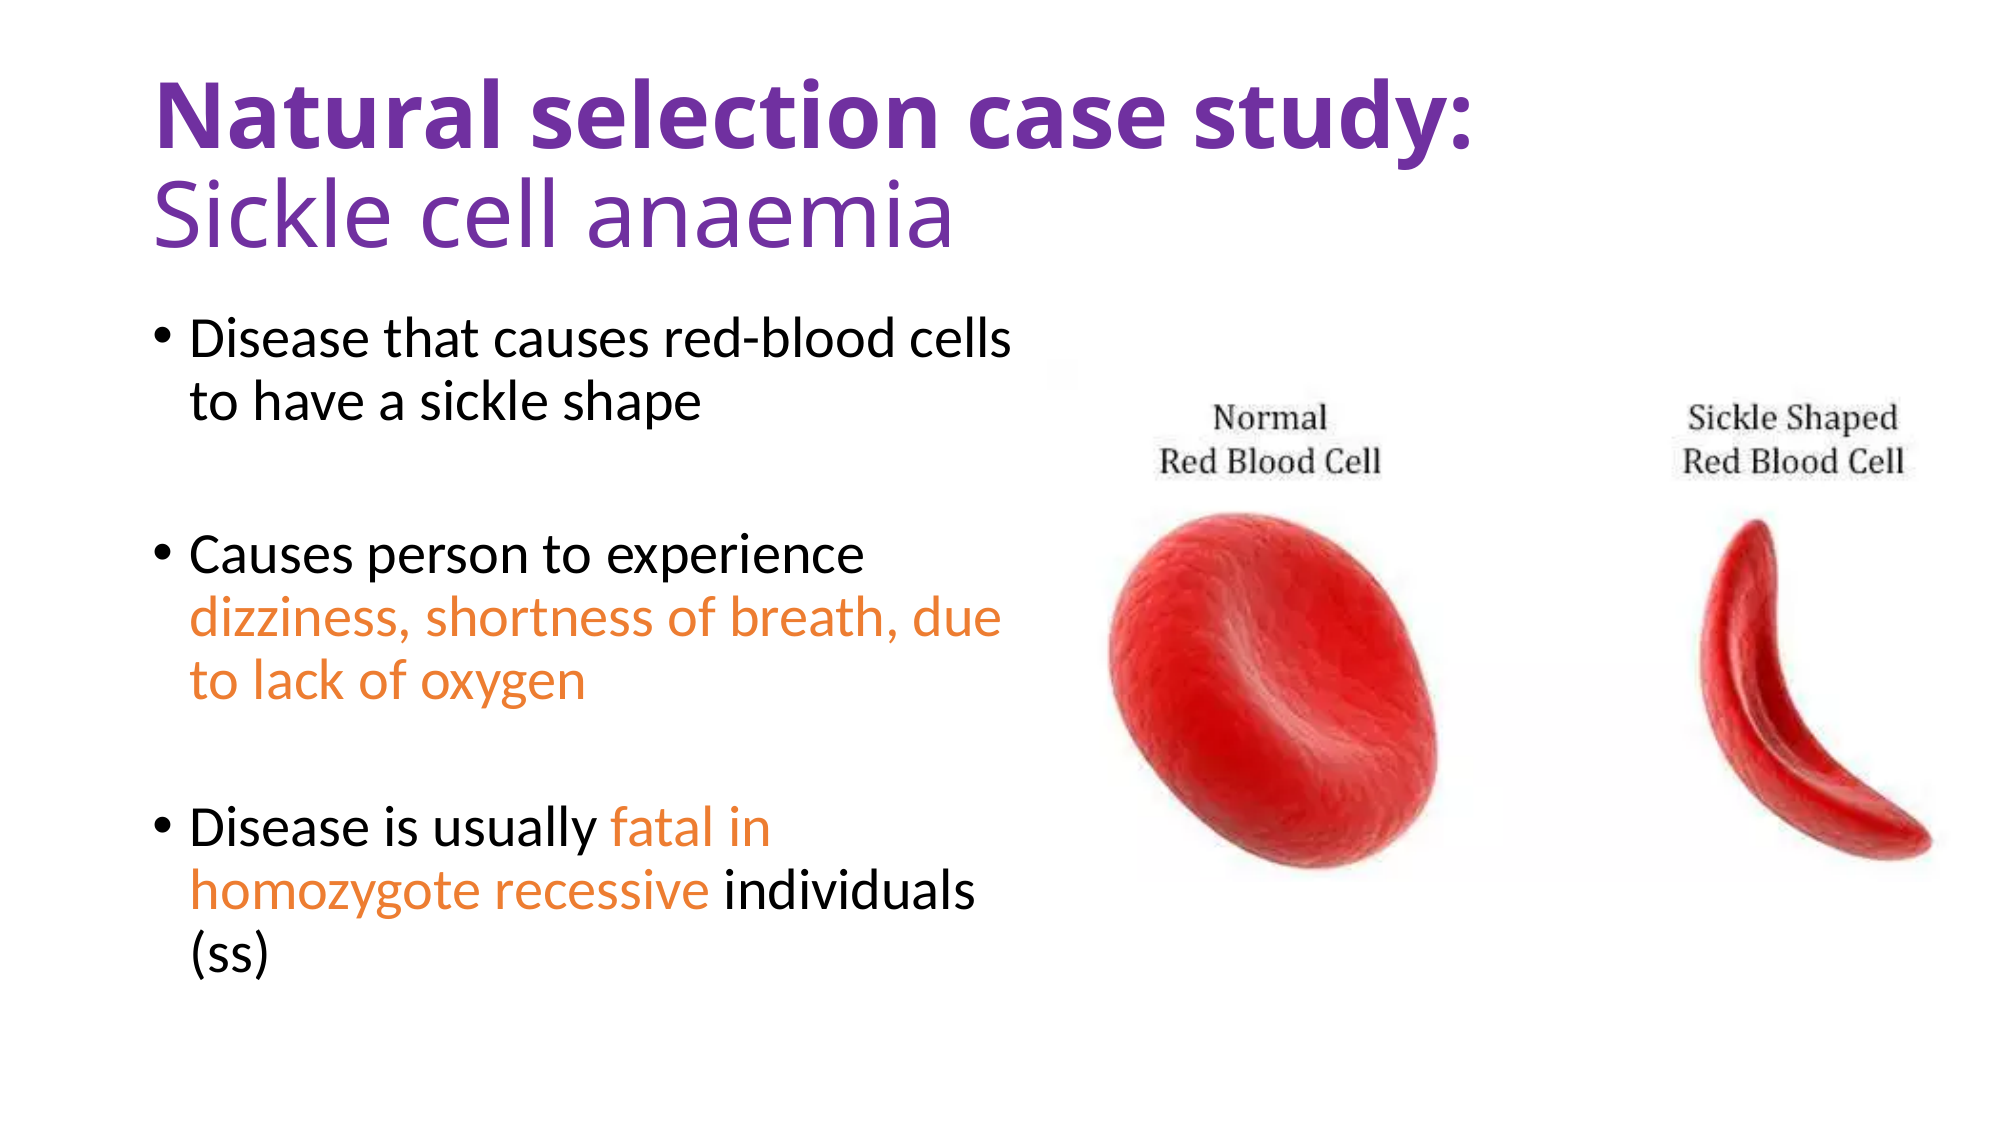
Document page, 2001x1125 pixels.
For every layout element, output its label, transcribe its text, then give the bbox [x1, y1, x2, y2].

picture [1047, 359, 2000, 883]
list Disease that causes red-blood cells to have a sickle shape Causes person to experience dizziness, shortness of breath, due to lack of oxygen Disease is usually fatal in homozygote recessive individuals (ss) [137, 299, 1071, 1014]
title Natural selection case study: Sickle cell anaemia [137, 59, 1863, 278]
